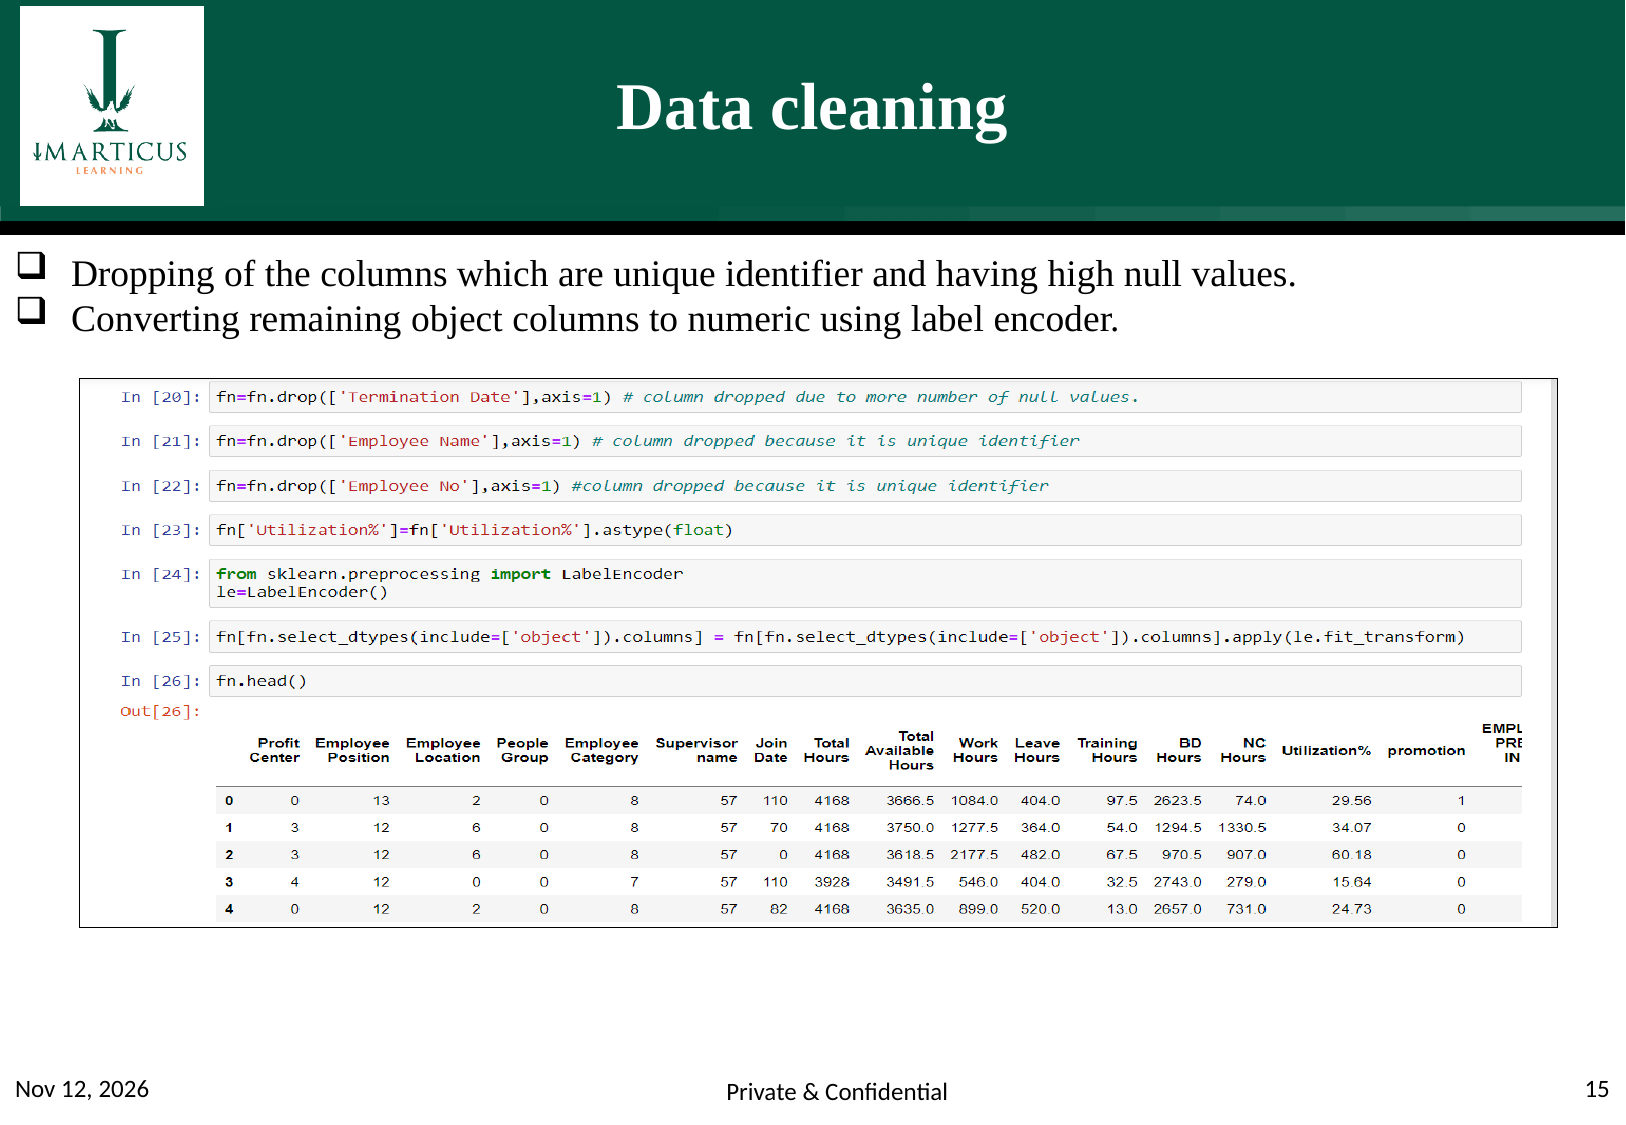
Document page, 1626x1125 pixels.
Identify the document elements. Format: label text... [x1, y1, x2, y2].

text_box Dropping of the columns which are unique identifier and having high null values. Converting remaining object columns to numeric using label encoder. [0, 241, 1597, 346]
picture [79, 378, 1558, 928]
slide_number 15 [1245, 1064, 1625, 1125]
picture [0, 5, 1625, 235]
slide_number 26-Oct-21 [0, 1065, 380, 1125]
text_box Data cleaning [0, 0, 1625, 207]
